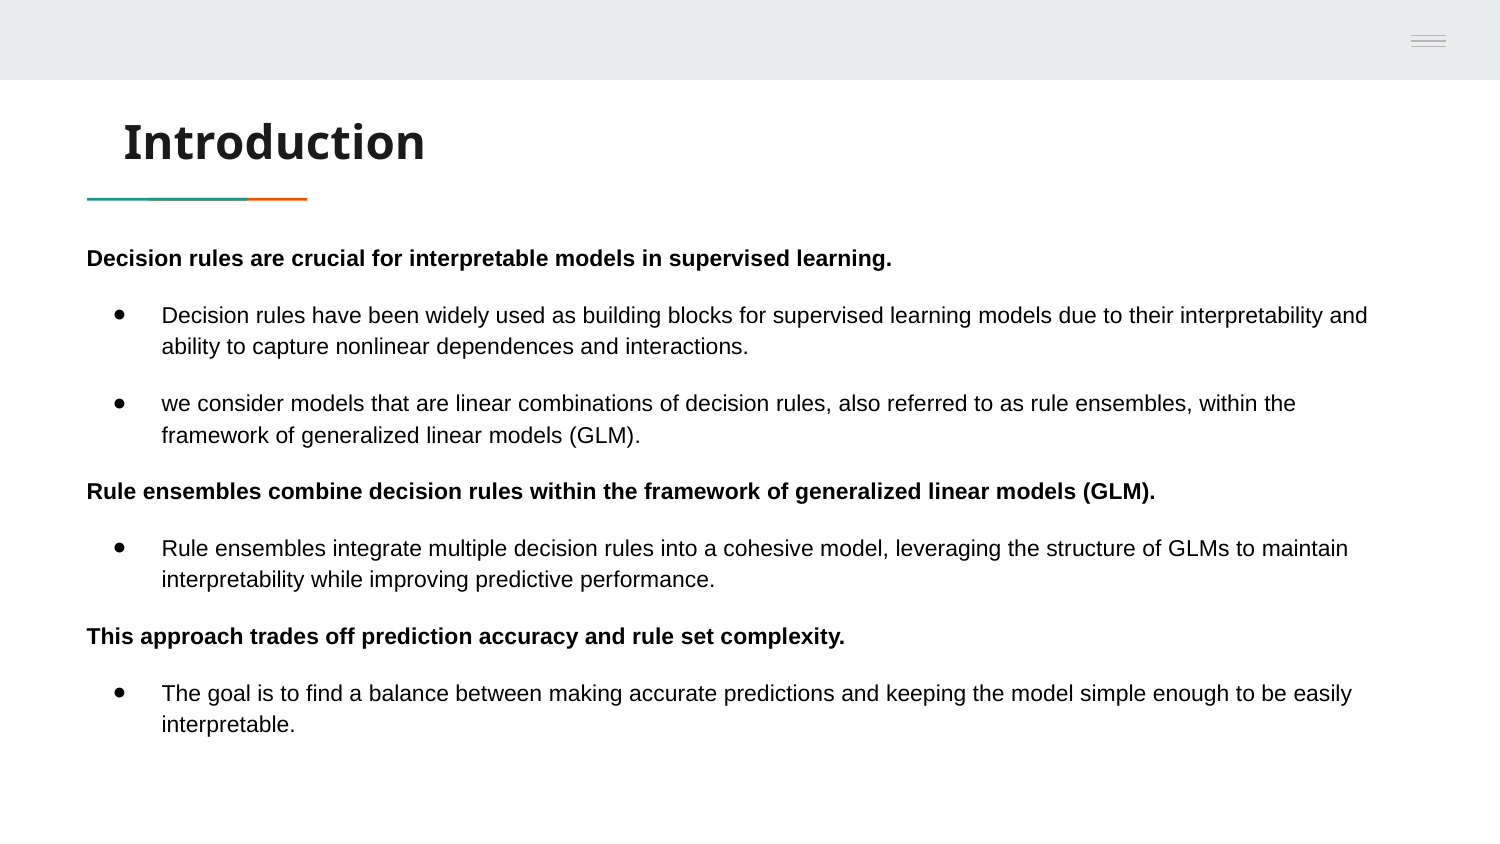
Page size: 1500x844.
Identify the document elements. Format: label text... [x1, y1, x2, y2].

list Decision rules are crucial for interpretable models in supervised learning. Decision rules have been widely used as building blocks for supervised learning models due to their interpretability and ability to capture nonlinear dependences and interactions. we consider models that are linear combinations of decision rules, also referred to as rule ensembles, within the framework of generalized linear models (GLM). Rule ensembles combine decision rules within the framework of generalized linear models (GLM). Rule ensembles integrate multiple decision rules into a cohesive model, leveraging the structure of GLMs to maintain interpretability while improving predictive performance. This approach trades off prediction accuracy and rule set complexity. The goal is to find a balance between making accurate predictions and keeping the model simple enough to be easily interpretable. [71, 224, 1409, 796]
title Introduction [108, 96, 1371, 185]
